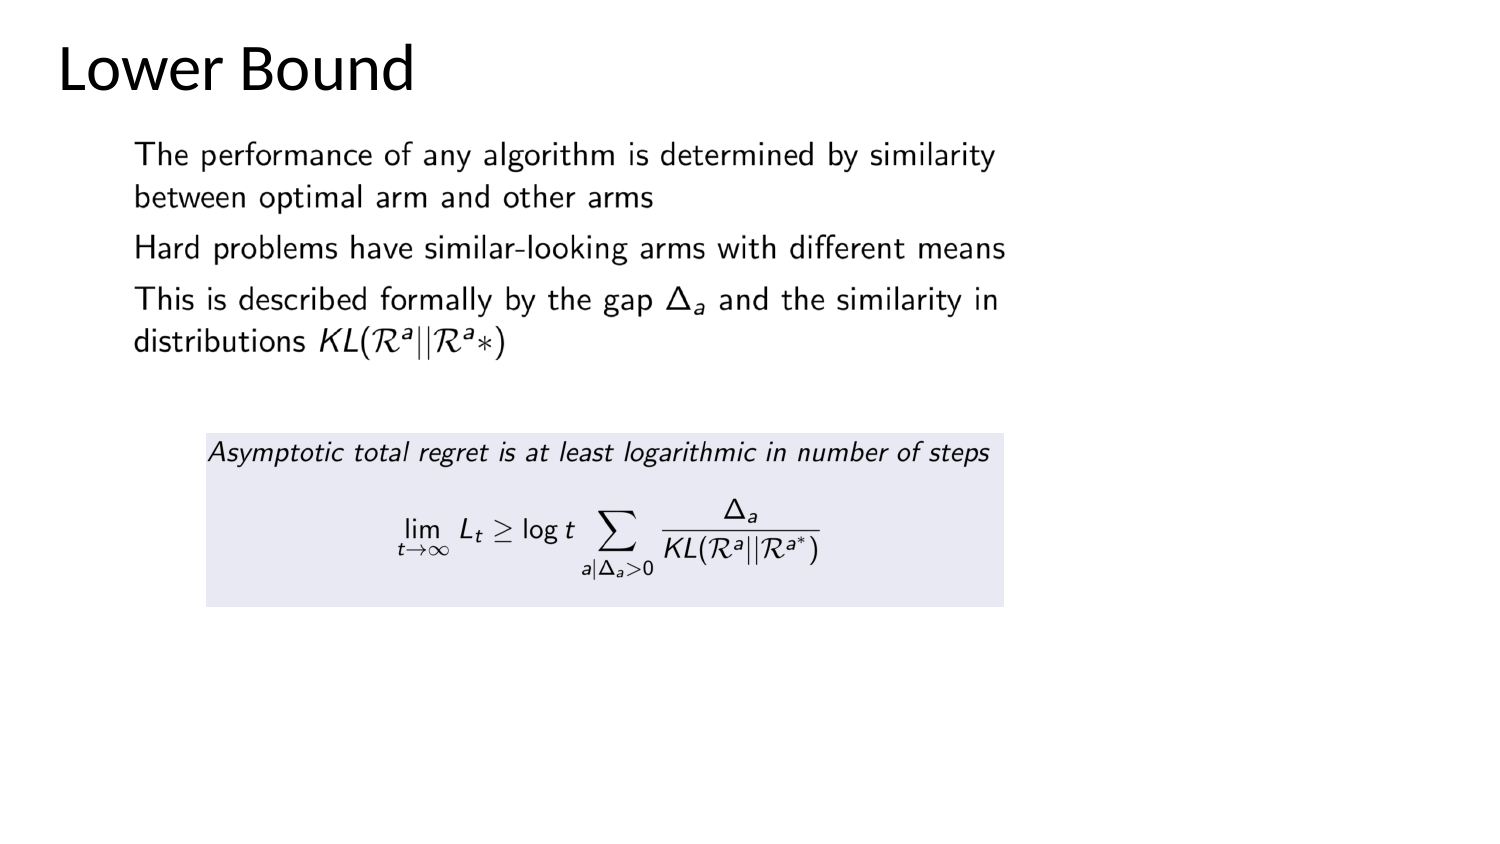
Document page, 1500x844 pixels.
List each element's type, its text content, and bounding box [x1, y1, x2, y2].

picture [206, 433, 1005, 607]
text_box Lower Bound [43, 16, 447, 112]
picture [123, 126, 1034, 386]
